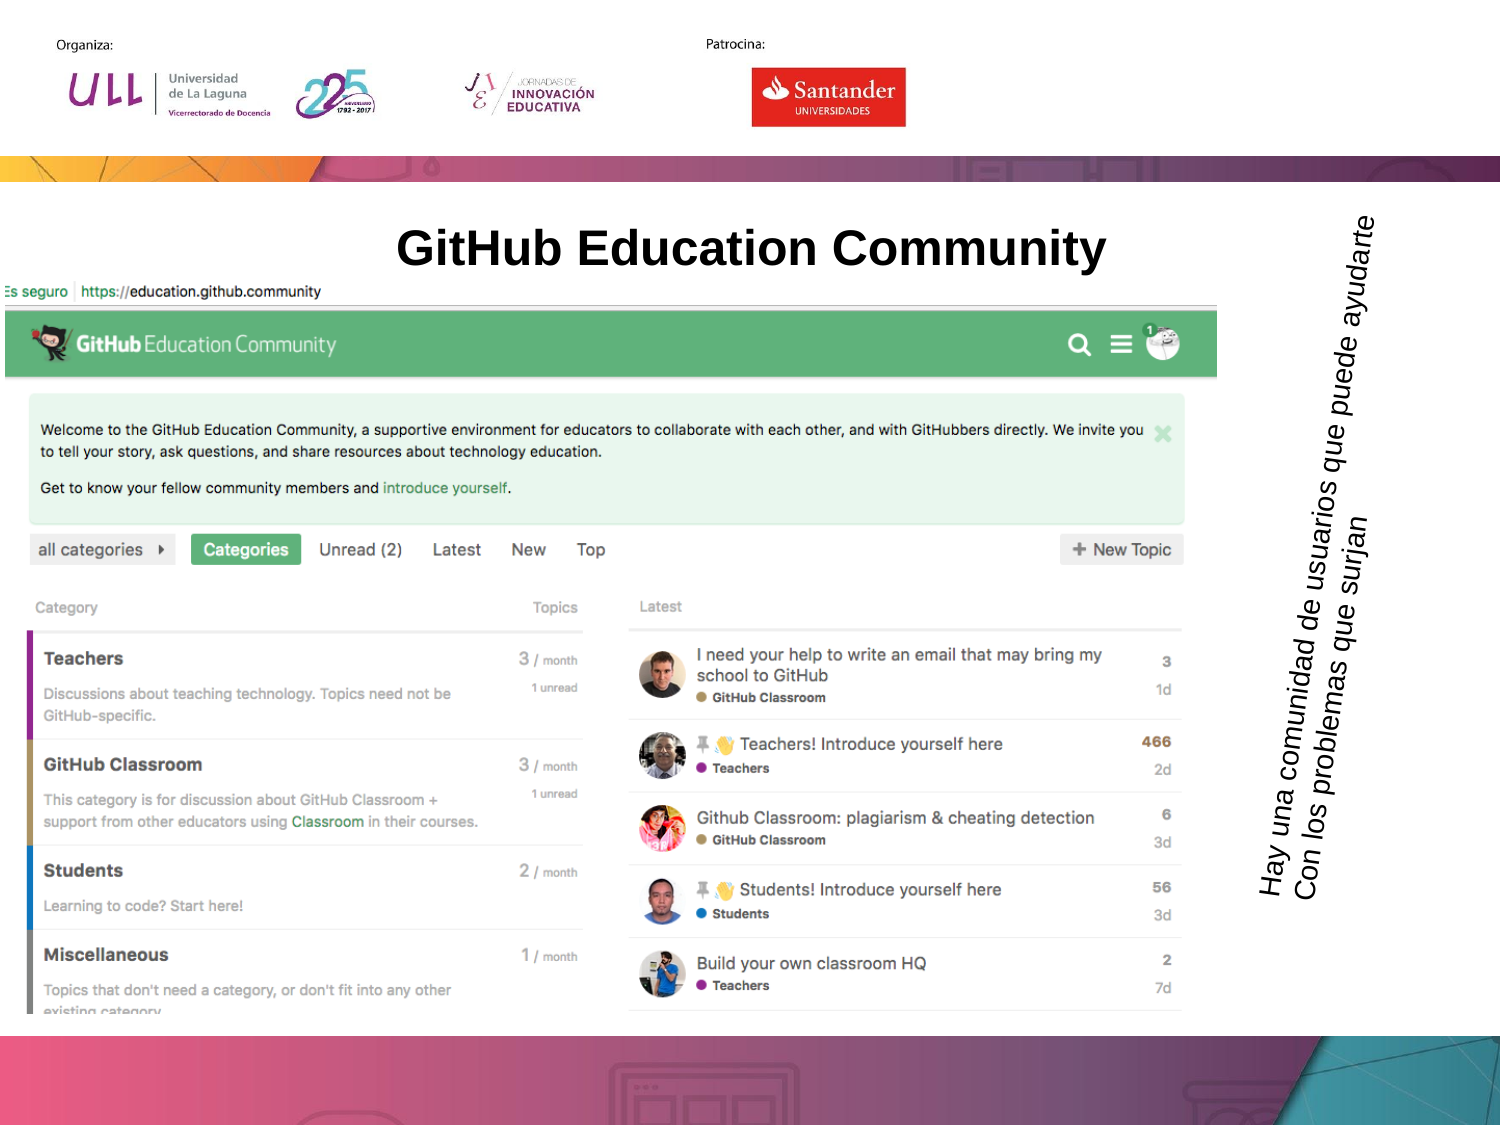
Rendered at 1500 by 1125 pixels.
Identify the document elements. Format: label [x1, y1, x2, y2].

picture [5, 278, 1217, 1015]
text_box [0, 0, 1500, 1125]
